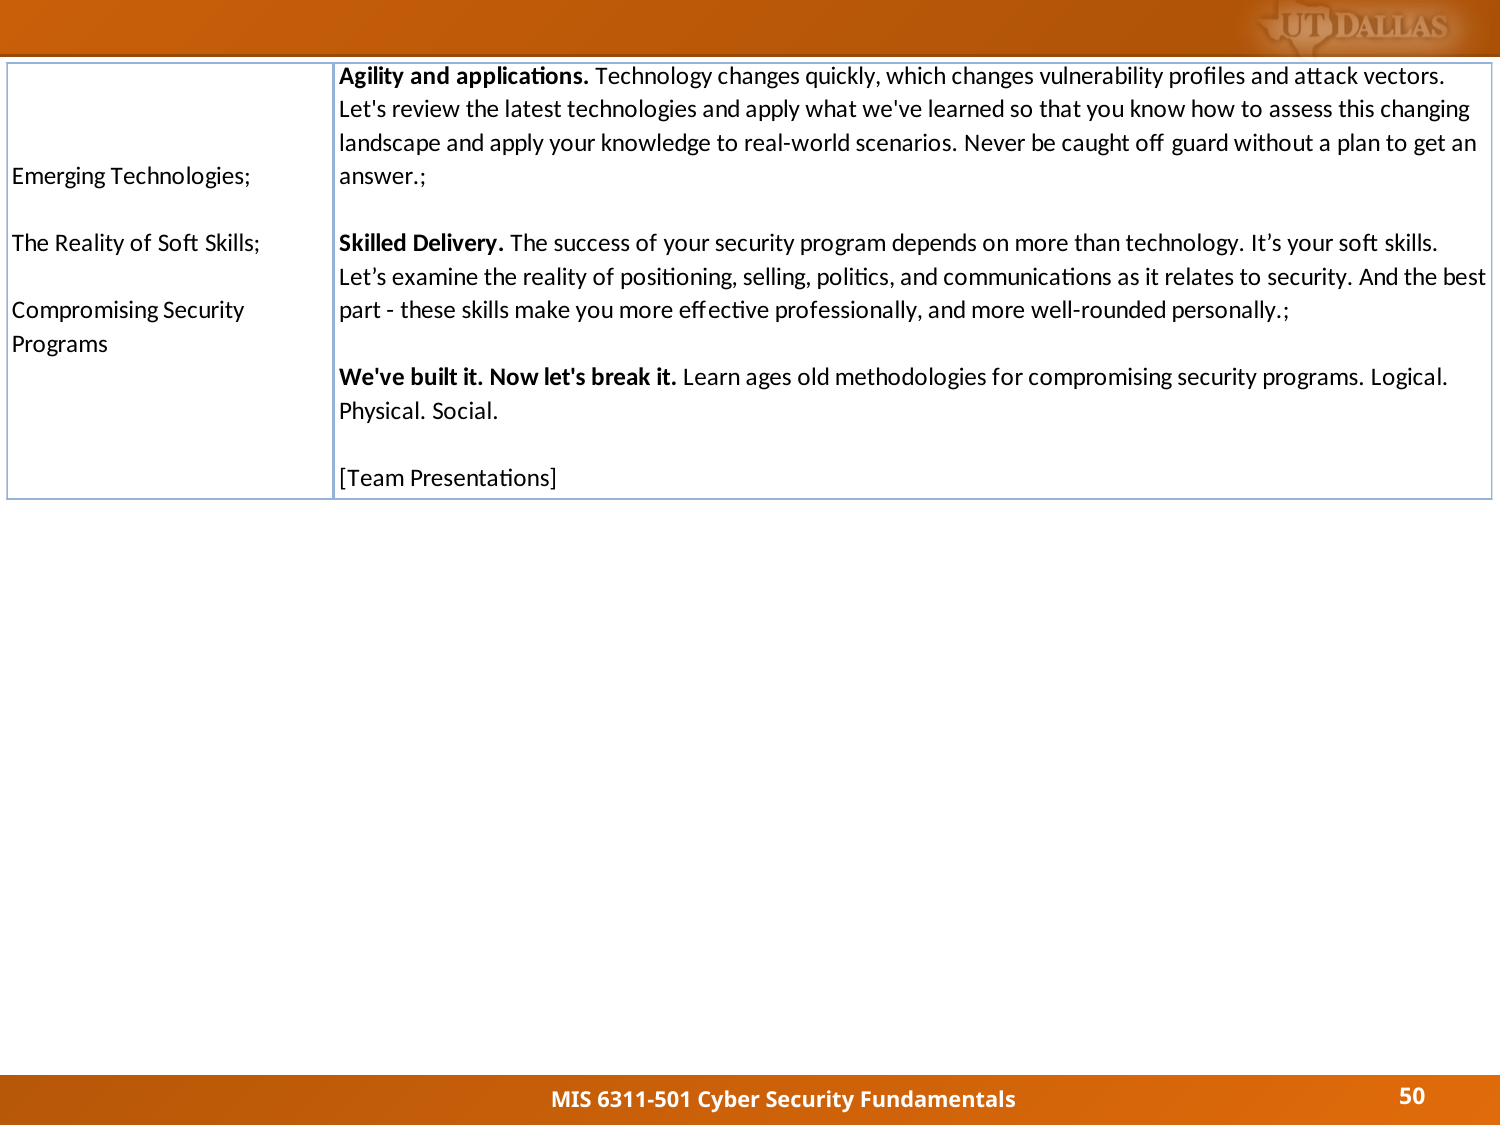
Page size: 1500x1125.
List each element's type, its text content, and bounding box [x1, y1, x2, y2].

slide_number 50 [1350, 1076, 1475, 1120]
picture [5, 0, 1500, 502]
